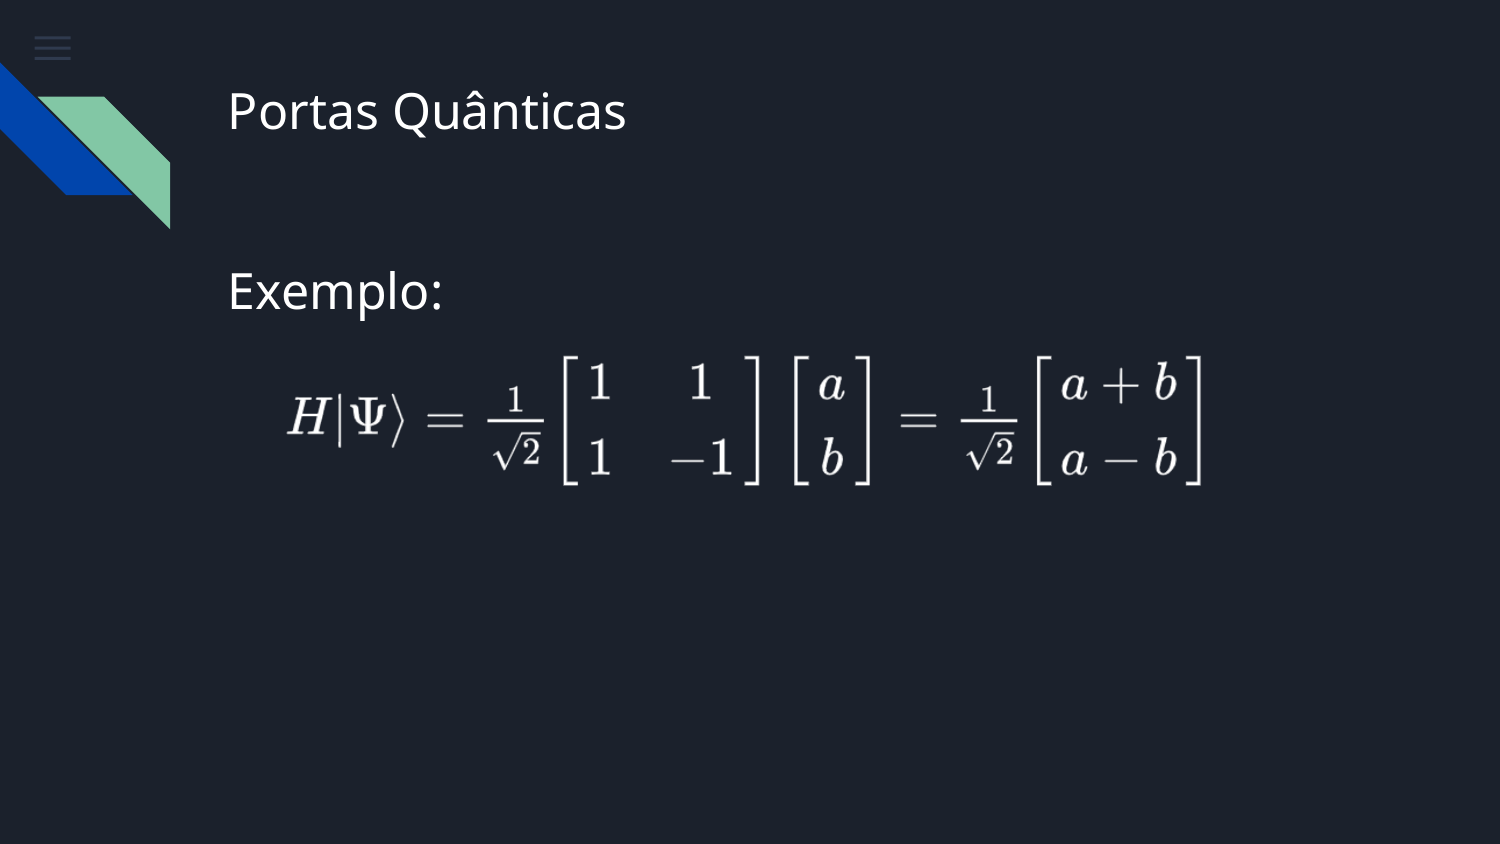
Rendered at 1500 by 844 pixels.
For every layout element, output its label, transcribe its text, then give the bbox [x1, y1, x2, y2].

picture [285, 352, 1215, 492]
title Portas Quânticas Exemplo: [212, 64, 1368, 215]
